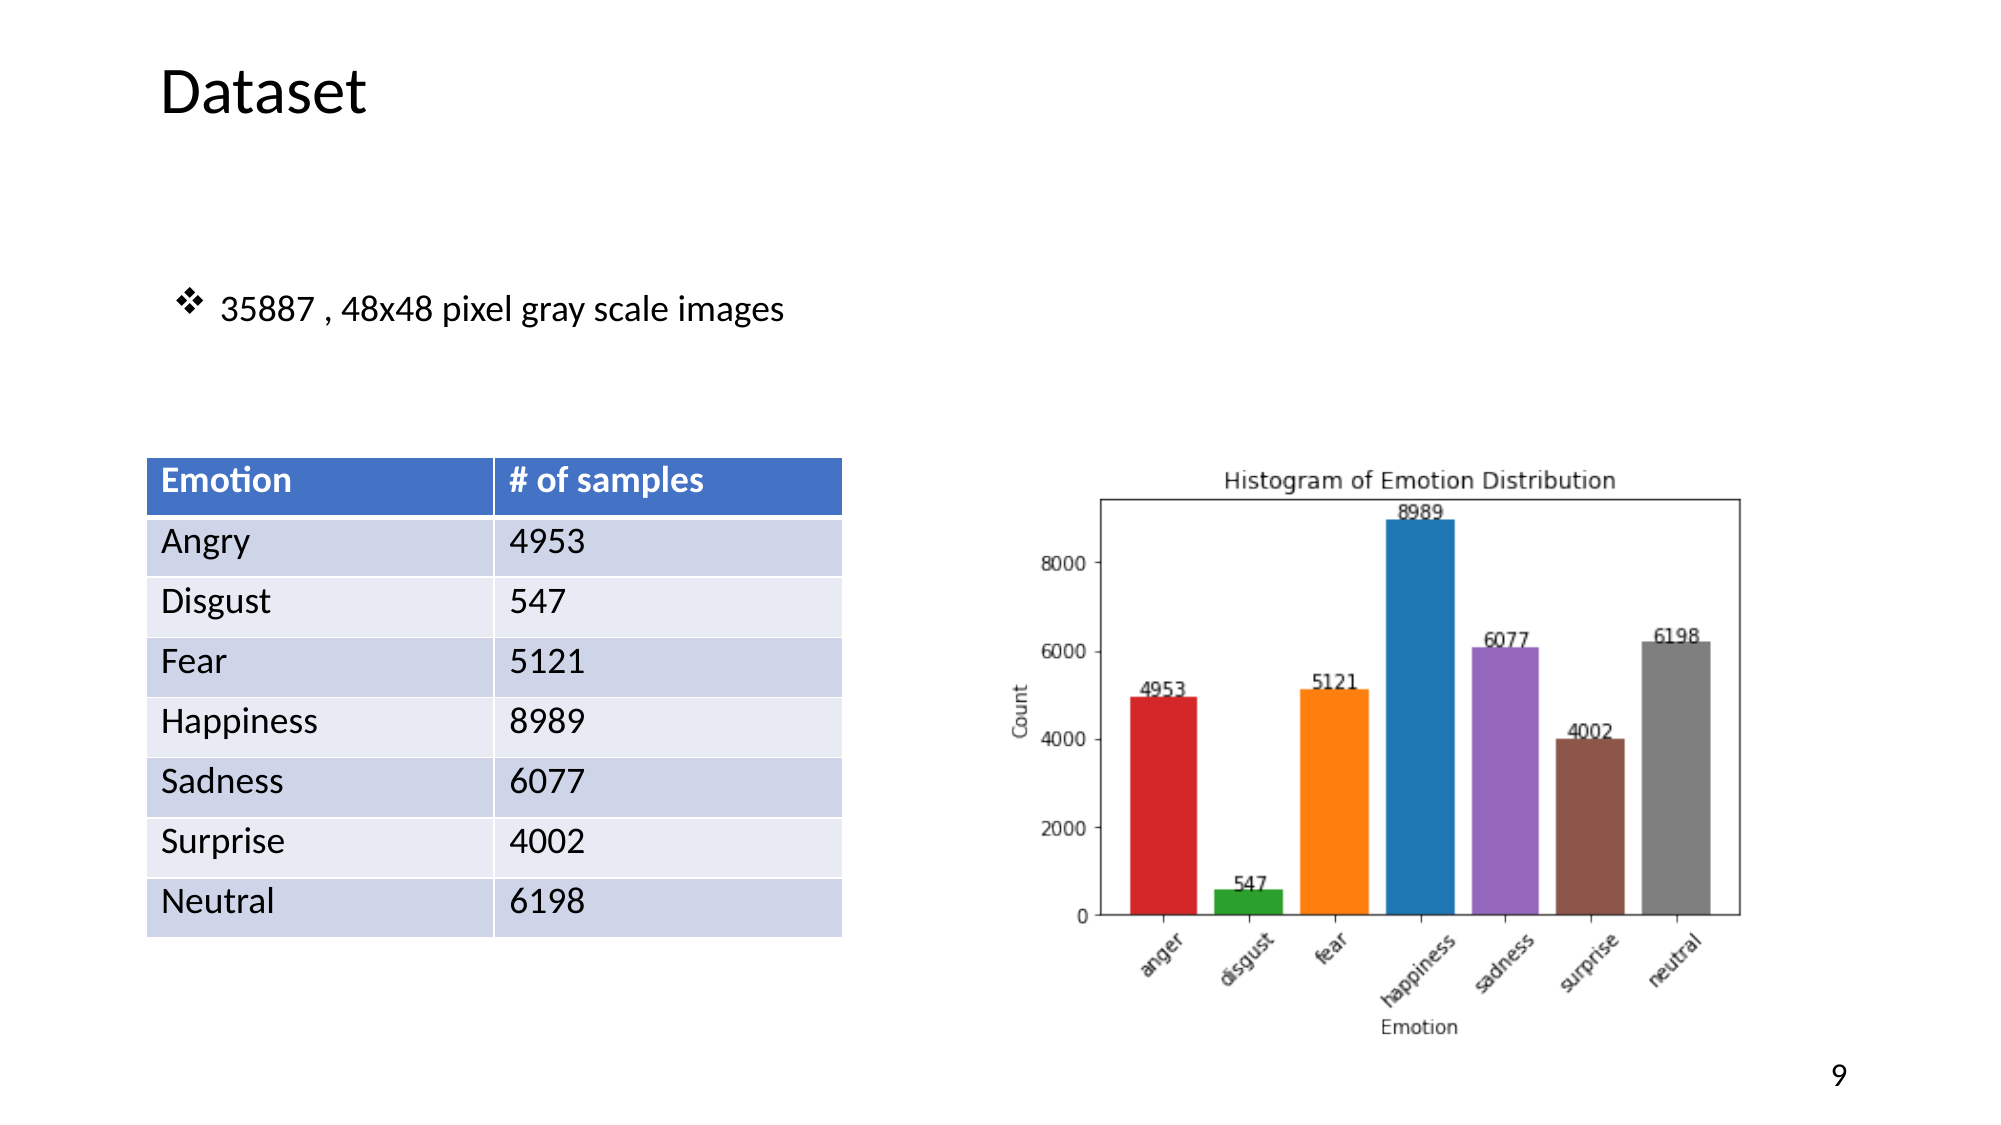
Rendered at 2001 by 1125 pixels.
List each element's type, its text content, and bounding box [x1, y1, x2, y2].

table_cell 4002 [495, 819, 842, 877]
table_header # of samples [495, 458, 842, 515]
table_cell 6077 [495, 758, 842, 817]
table_cell 4953 [495, 520, 842, 576]
picture [999, 457, 1753, 1050]
table_cell 547 [495, 578, 842, 637]
table_cell 6198 [495, 879, 842, 937]
table_cell Surprise [147, 819, 493, 877]
table_cell Neutral [147, 879, 493, 937]
text_box Dataset [146, 0, 1147, 135]
text_box 35887 , 48x48 pixel gray scale images [158, 276, 801, 336]
table_header Emotion [147, 458, 493, 515]
table_cell 5121 [495, 638, 842, 697]
table_cell Happiness [147, 698, 493, 757]
table_cell Fear [147, 638, 493, 697]
table_cell Sadness [147, 758, 493, 817]
slide_number 9 [1412, 1042, 1863, 1103]
table_cell 8989 [495, 698, 842, 757]
table_cell Angry [147, 520, 493, 576]
table_cell Disgust [147, 578, 493, 637]
